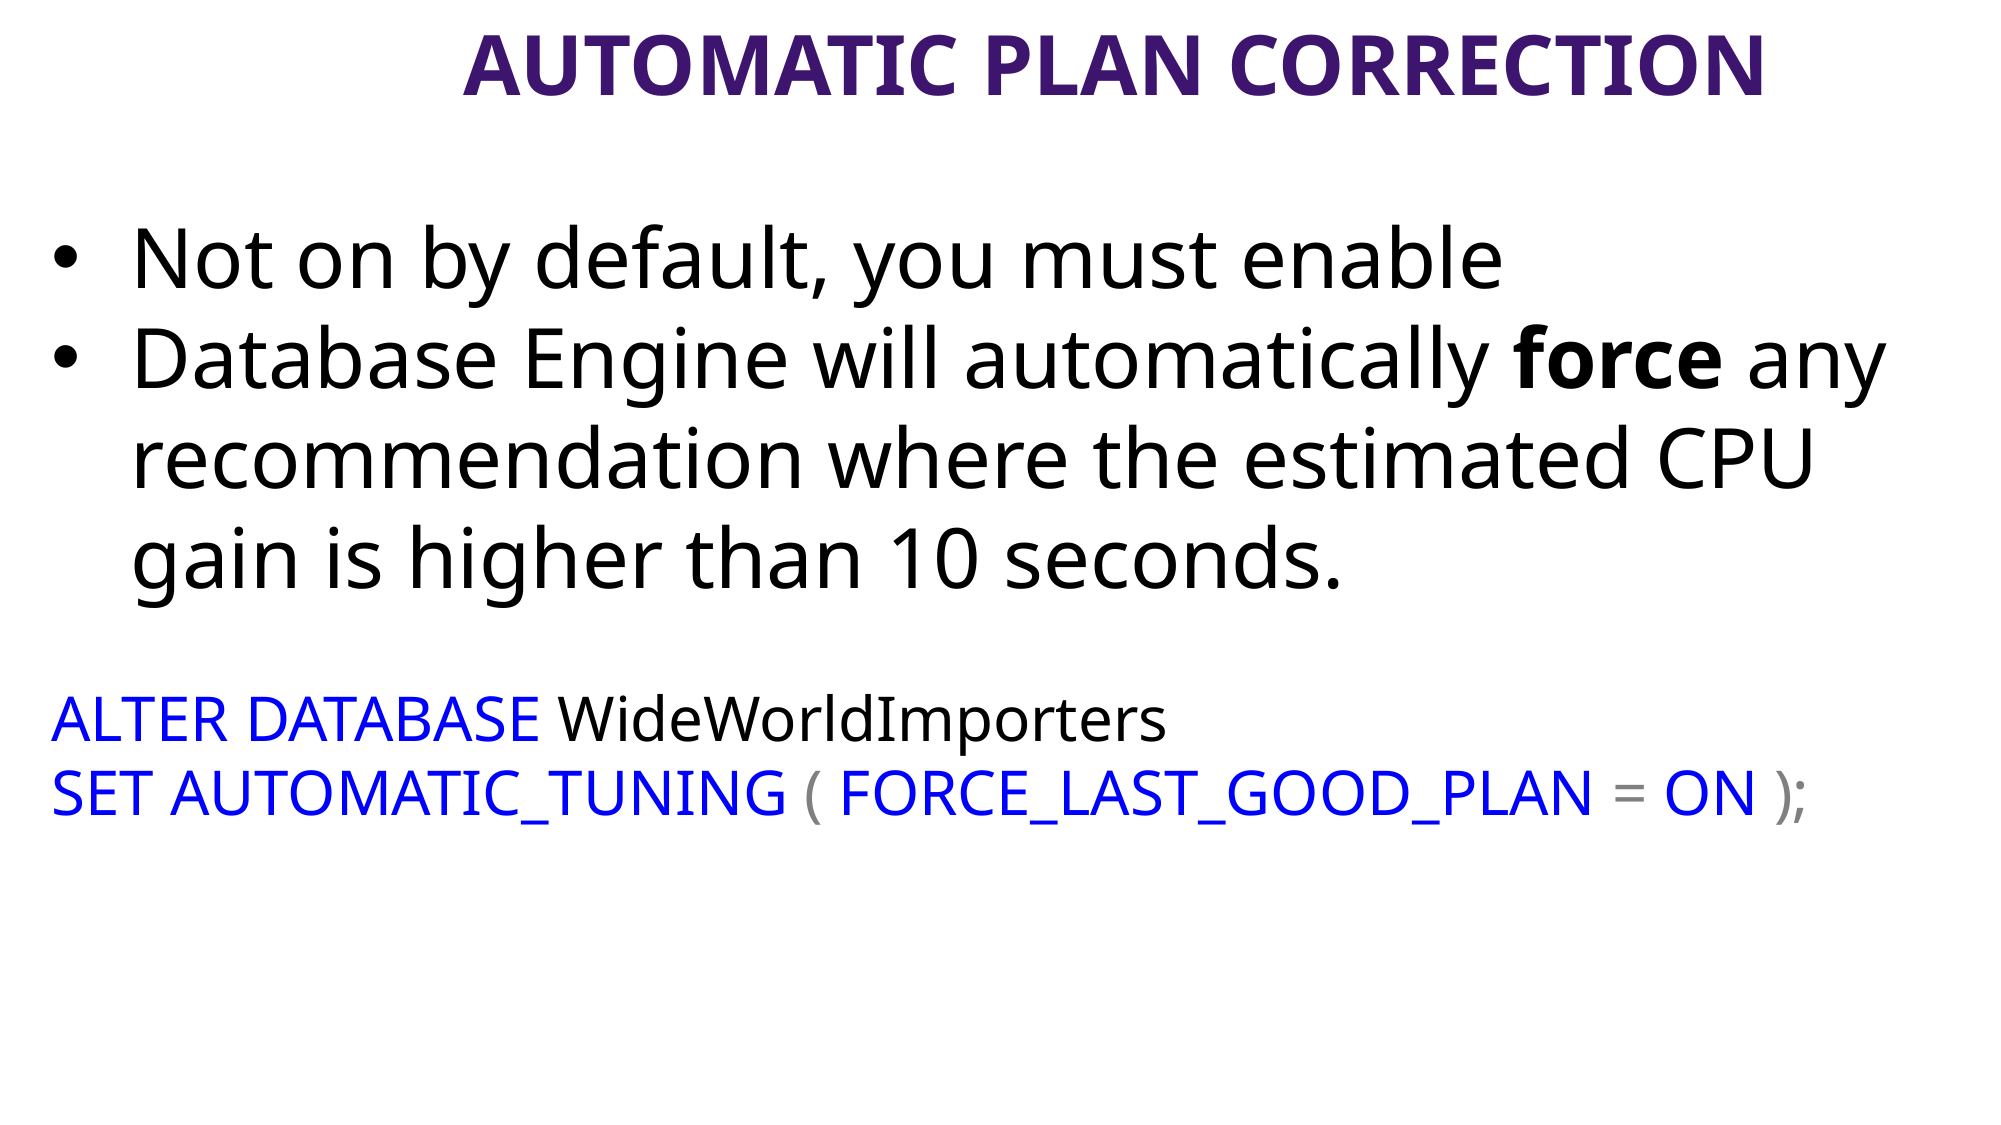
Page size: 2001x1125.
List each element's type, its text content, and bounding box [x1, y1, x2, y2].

title Automatic Plan Correction [316, 0, 1917, 125]
text_box Not on by default, you must enable Database Engine will automatically force any recommendation where the estimated CPU gain is higher than 10 seconds. ALTER DATABASE WideWorldImporters SET AUTOMATIC_TUNING ( FORCE_LAST_GOOD_PLAN = ON ); [36, 198, 1934, 910]
